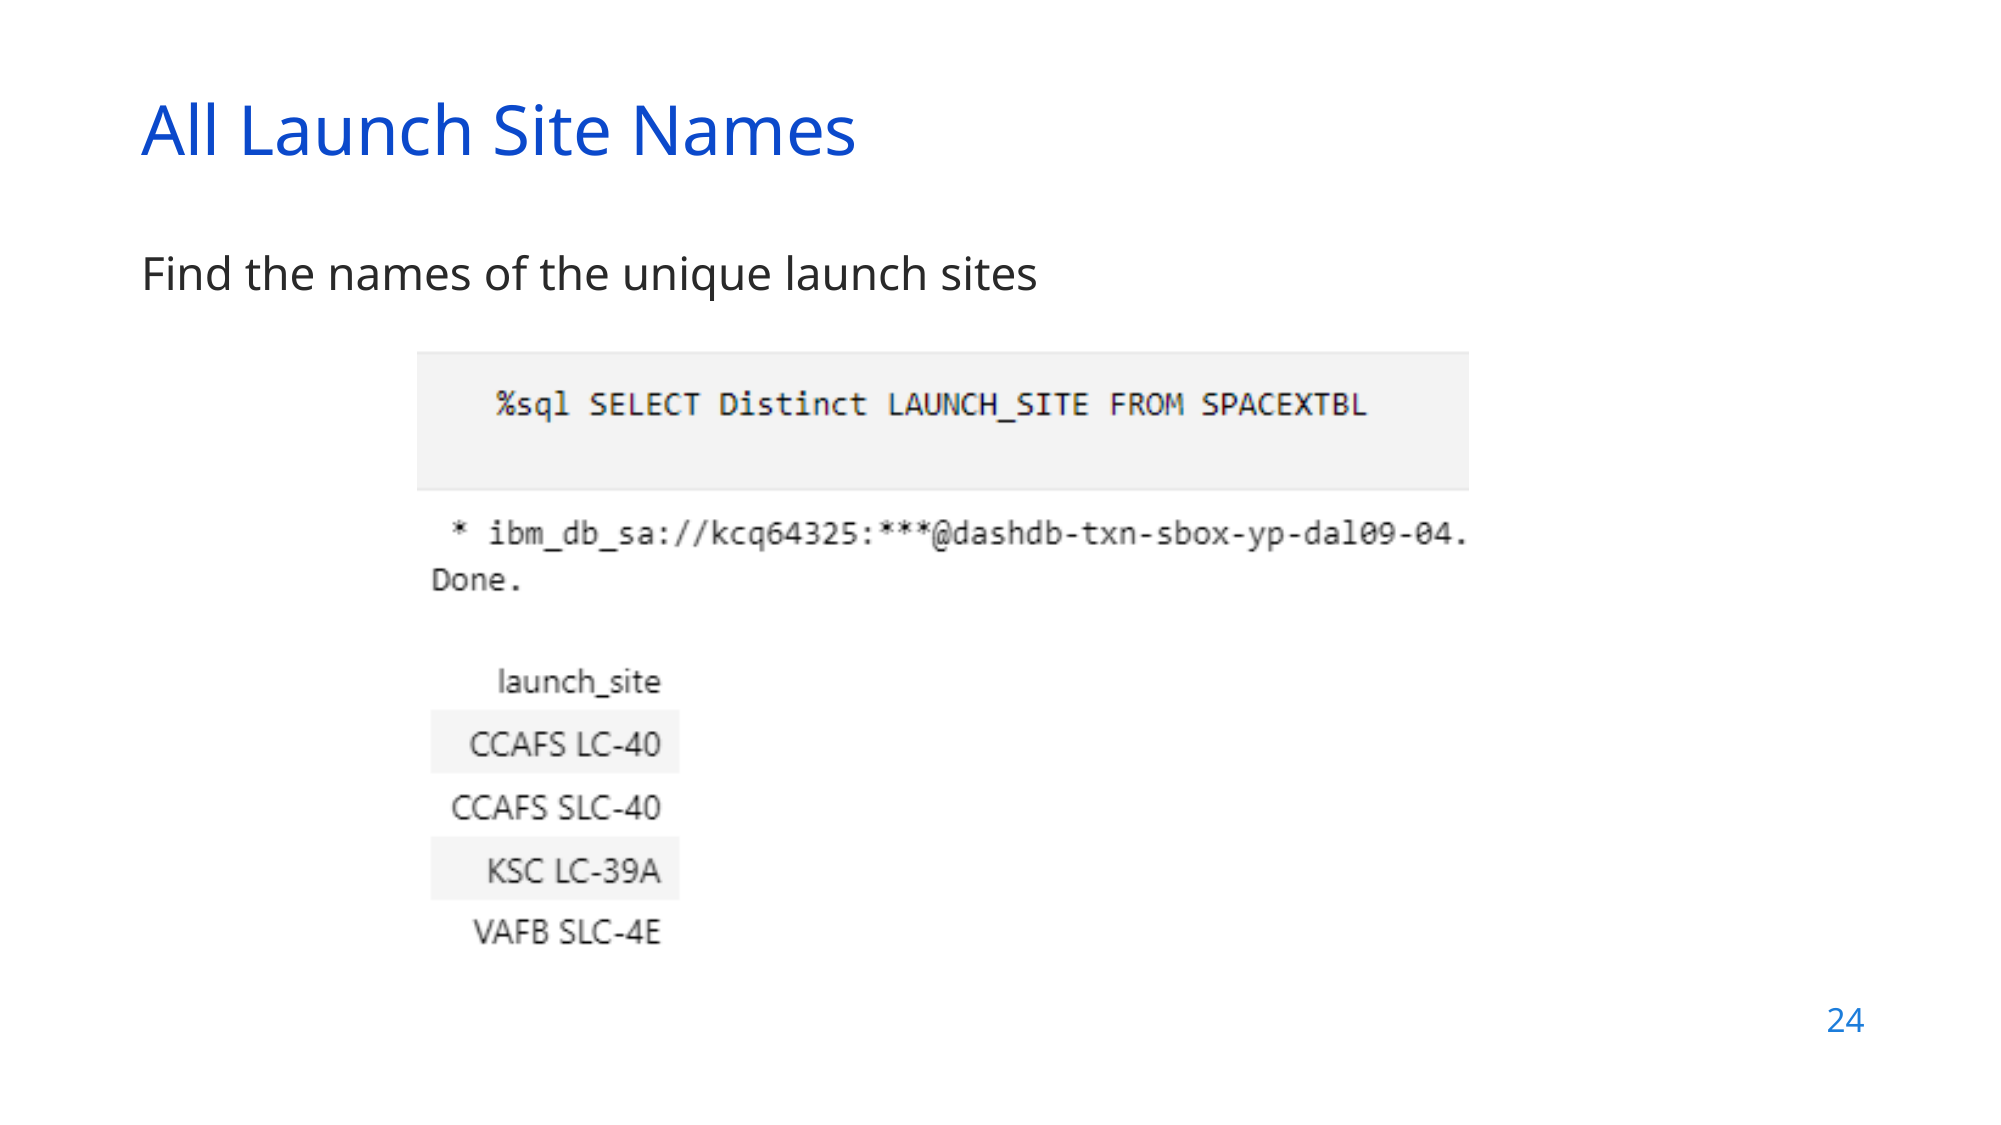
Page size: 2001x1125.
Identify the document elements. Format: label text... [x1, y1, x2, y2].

list Find the names of the unique launch sites [126, 237, 1461, 366]
text_box All Launch Site Names [126, 88, 1852, 179]
slide_number 24 [1429, 988, 1880, 1055]
picture [417, 350, 1469, 1037]
